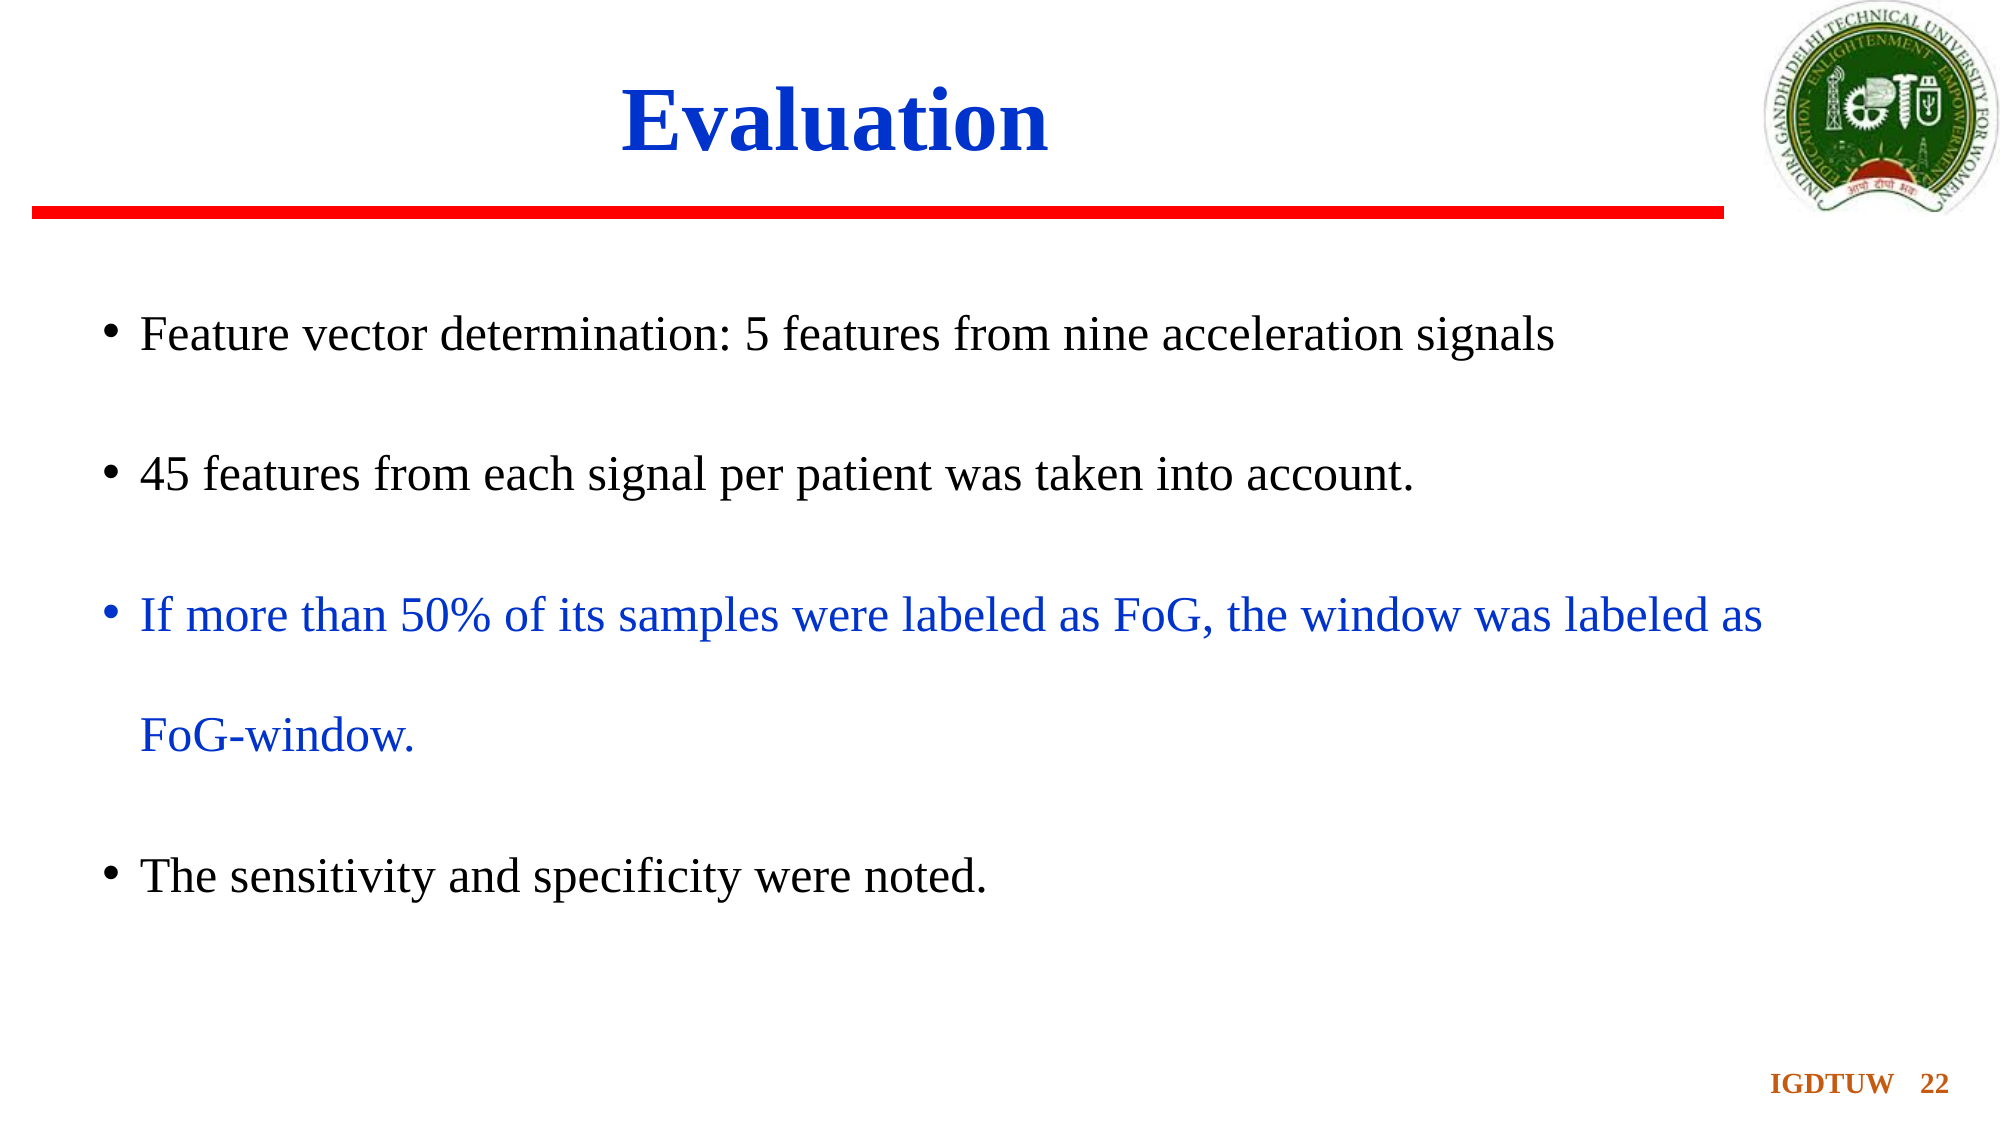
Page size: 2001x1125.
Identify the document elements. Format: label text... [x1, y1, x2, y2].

title Evaluation [87, 49, 1585, 193]
text_box IGDTUW 22 [1735, 1048, 1985, 1116]
list Feature vector determination: 5 features from nine acceleration signals 45 features from each signal per patient was taken into account. If more than 50% of its samples were labeled as FoG, the window was labeled as FoG-window. The sensitivity and specificity were noted. [87, 232, 1807, 1076]
picture [1763, 0, 2000, 218]
